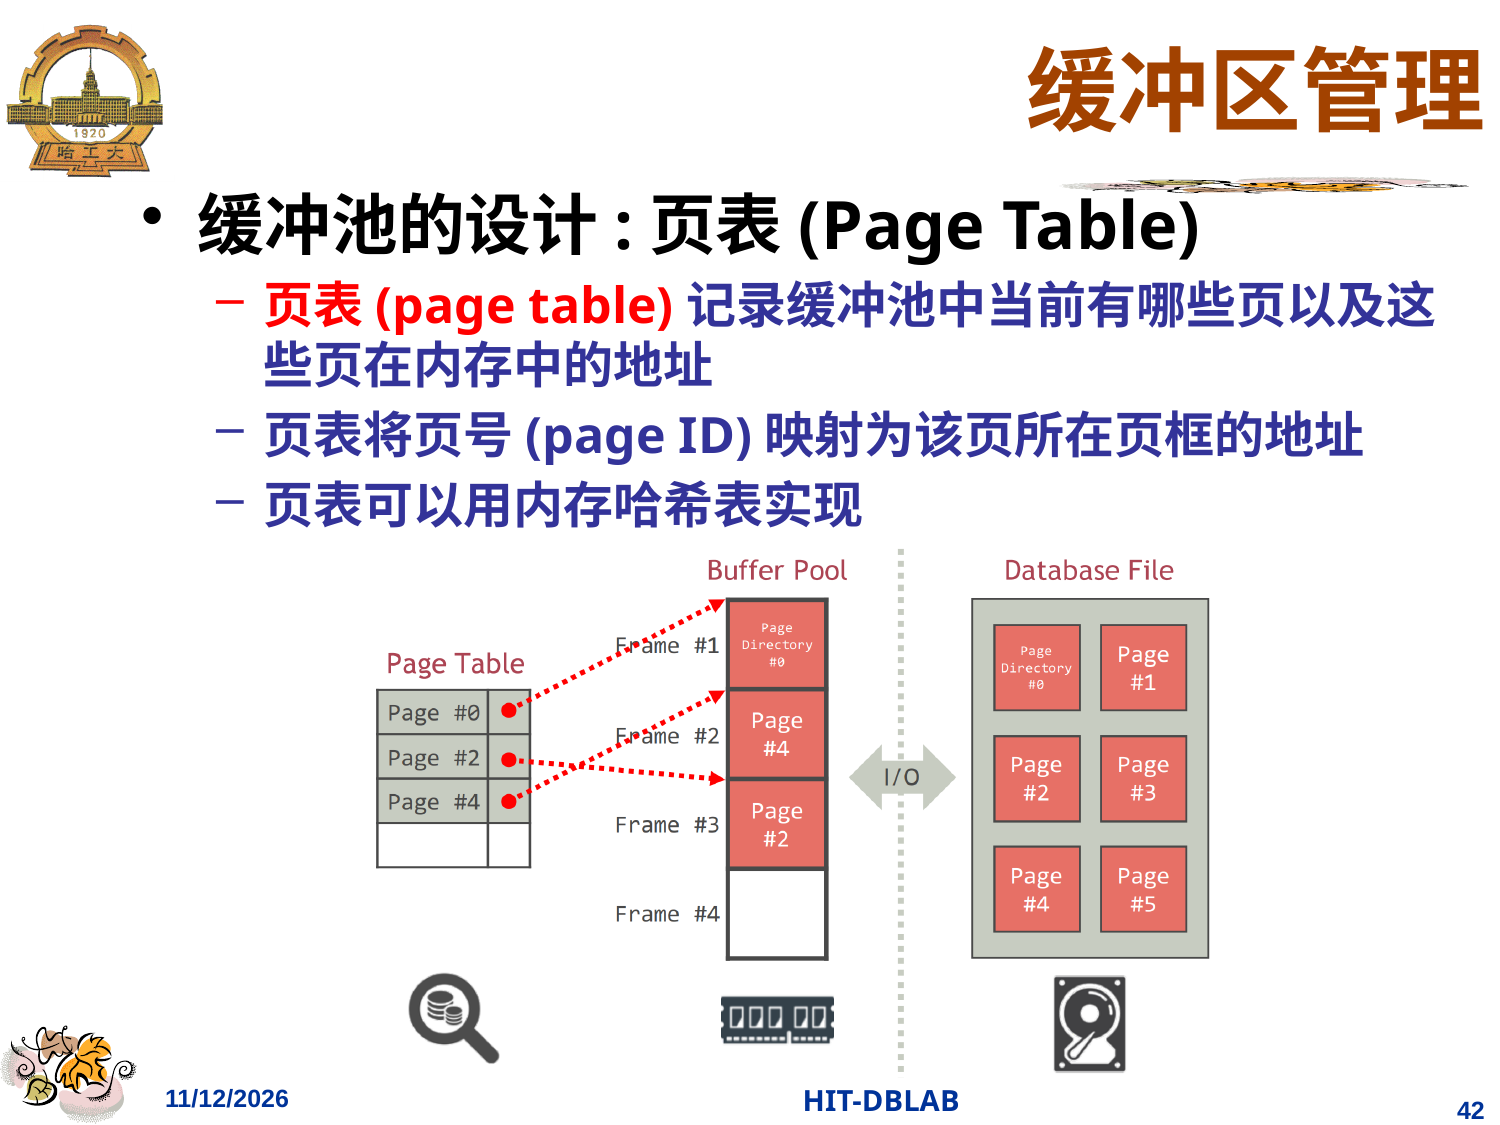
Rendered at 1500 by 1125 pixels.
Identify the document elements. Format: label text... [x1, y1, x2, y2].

list 缓冲池的设计:页表(Page Table) 页表(page table)记录缓冲池中当前有哪些页以及这些页在内存中的地址 页表将页号(page ID)映射为该页所在页框的地址 页表可以用内存哈希表实现 [126, 175, 1477, 919]
picture [0, 24, 162, 182]
slide_number 42 [1437, 1087, 1500, 1125]
picture [334, 548, 1269, 1079]
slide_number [149, 1074, 413, 1125]
footer HIT-DBLAB [524, 1088, 1238, 1125]
title 缓冲区管理 [162, 0, 1500, 176]
